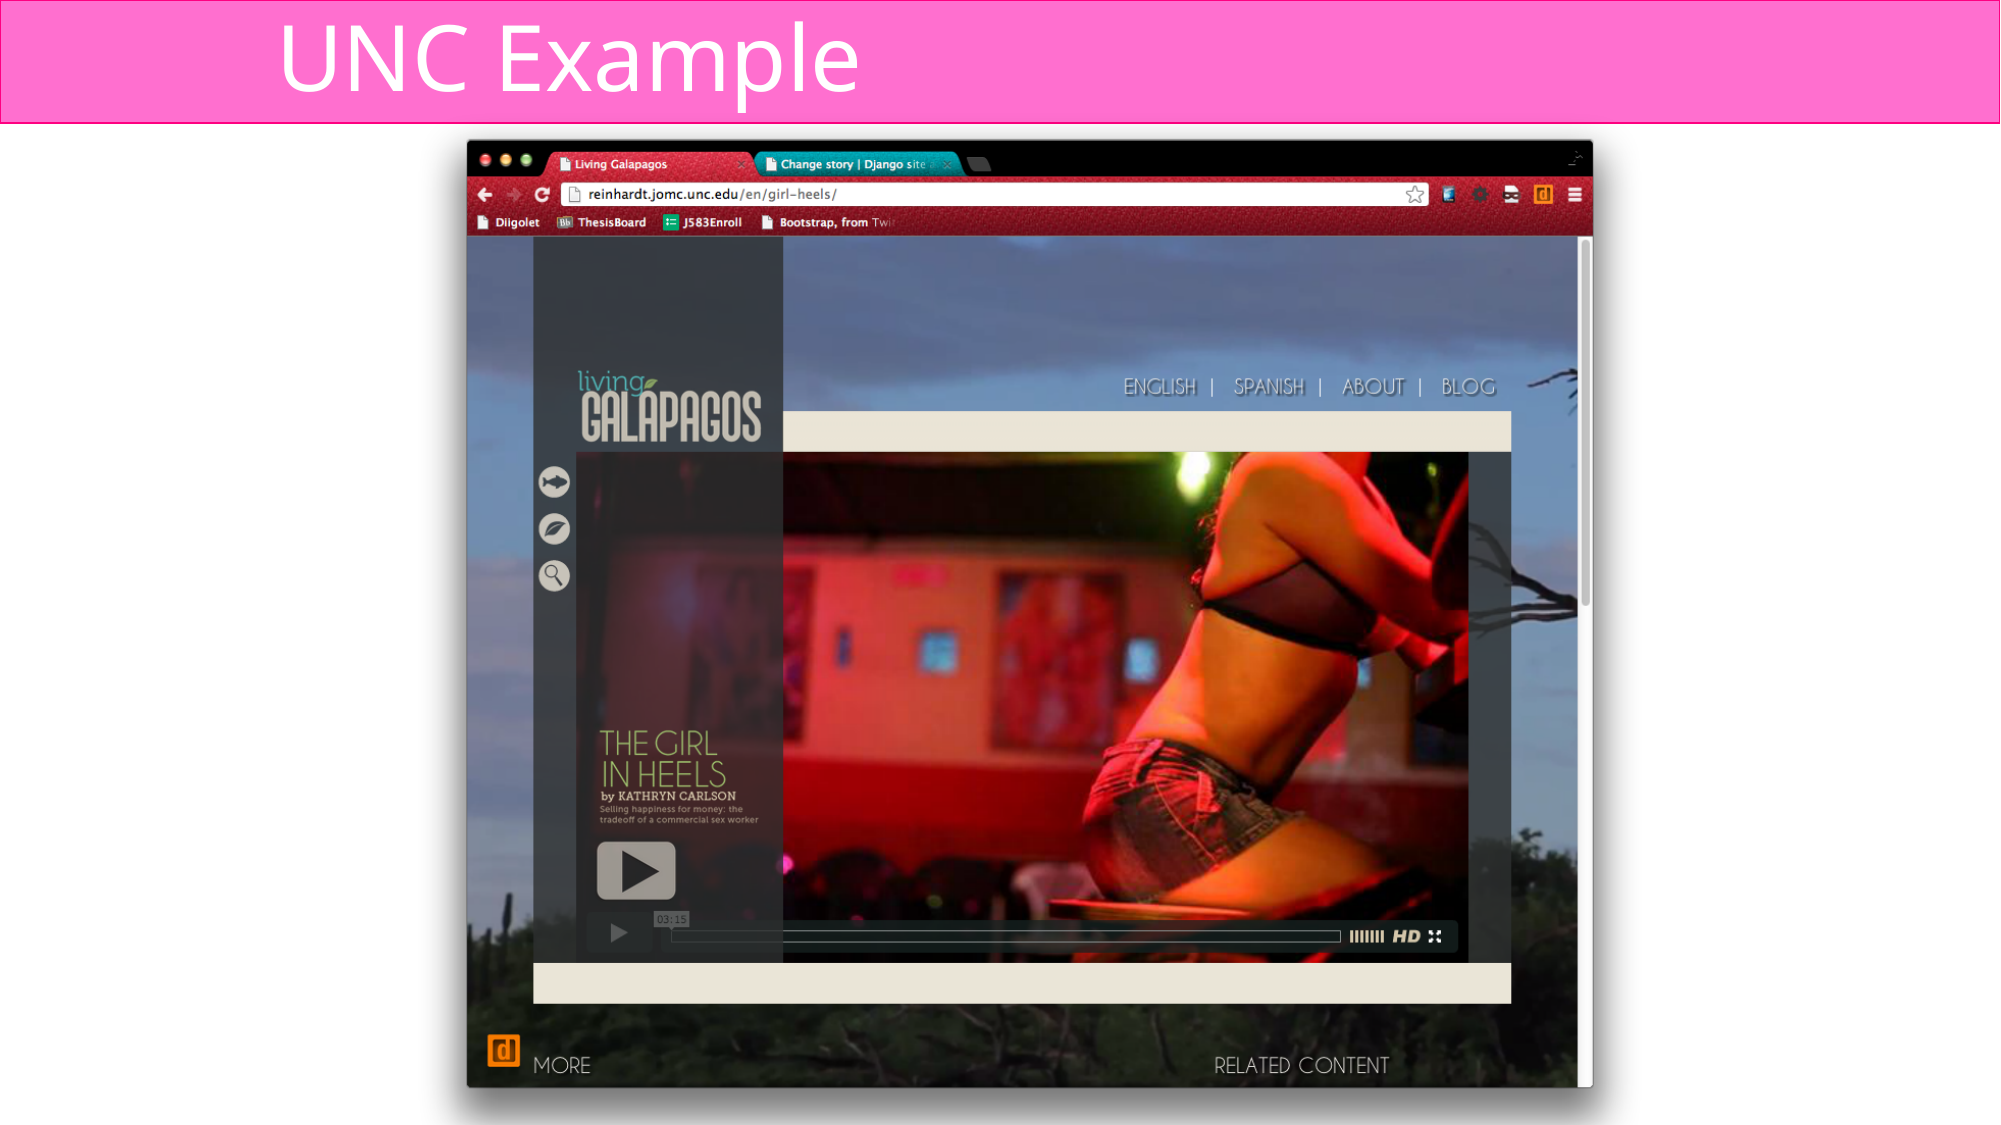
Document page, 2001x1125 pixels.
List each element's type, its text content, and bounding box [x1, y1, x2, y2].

picture [409, 104, 1651, 1125]
text_box [0, 0, 261, 124]
title UNC Example [261, 0, 1612, 124]
text_box [1612, 0, 2000, 124]
